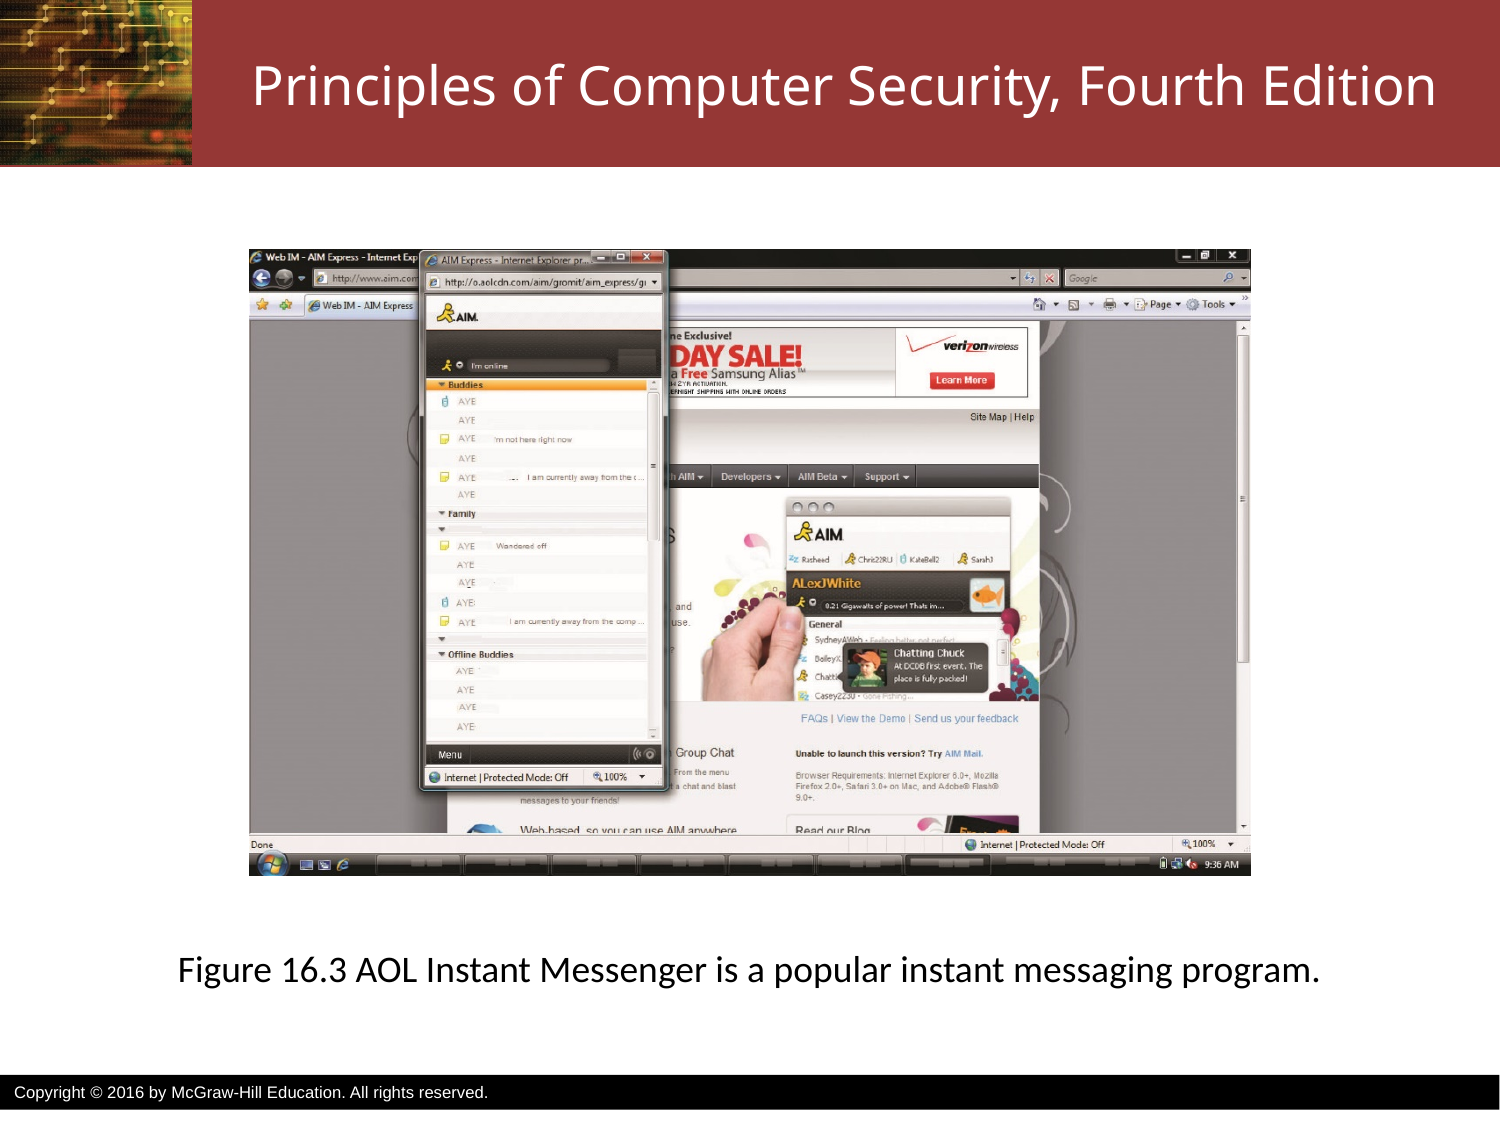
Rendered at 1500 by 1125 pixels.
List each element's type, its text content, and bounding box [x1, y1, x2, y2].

picture [249, 249, 1251, 876]
picture [0, 0, 192, 165]
list Figure 16.3 AOL Instant Messenger is a popular instant messaging program. [99, 937, 1400, 1013]
